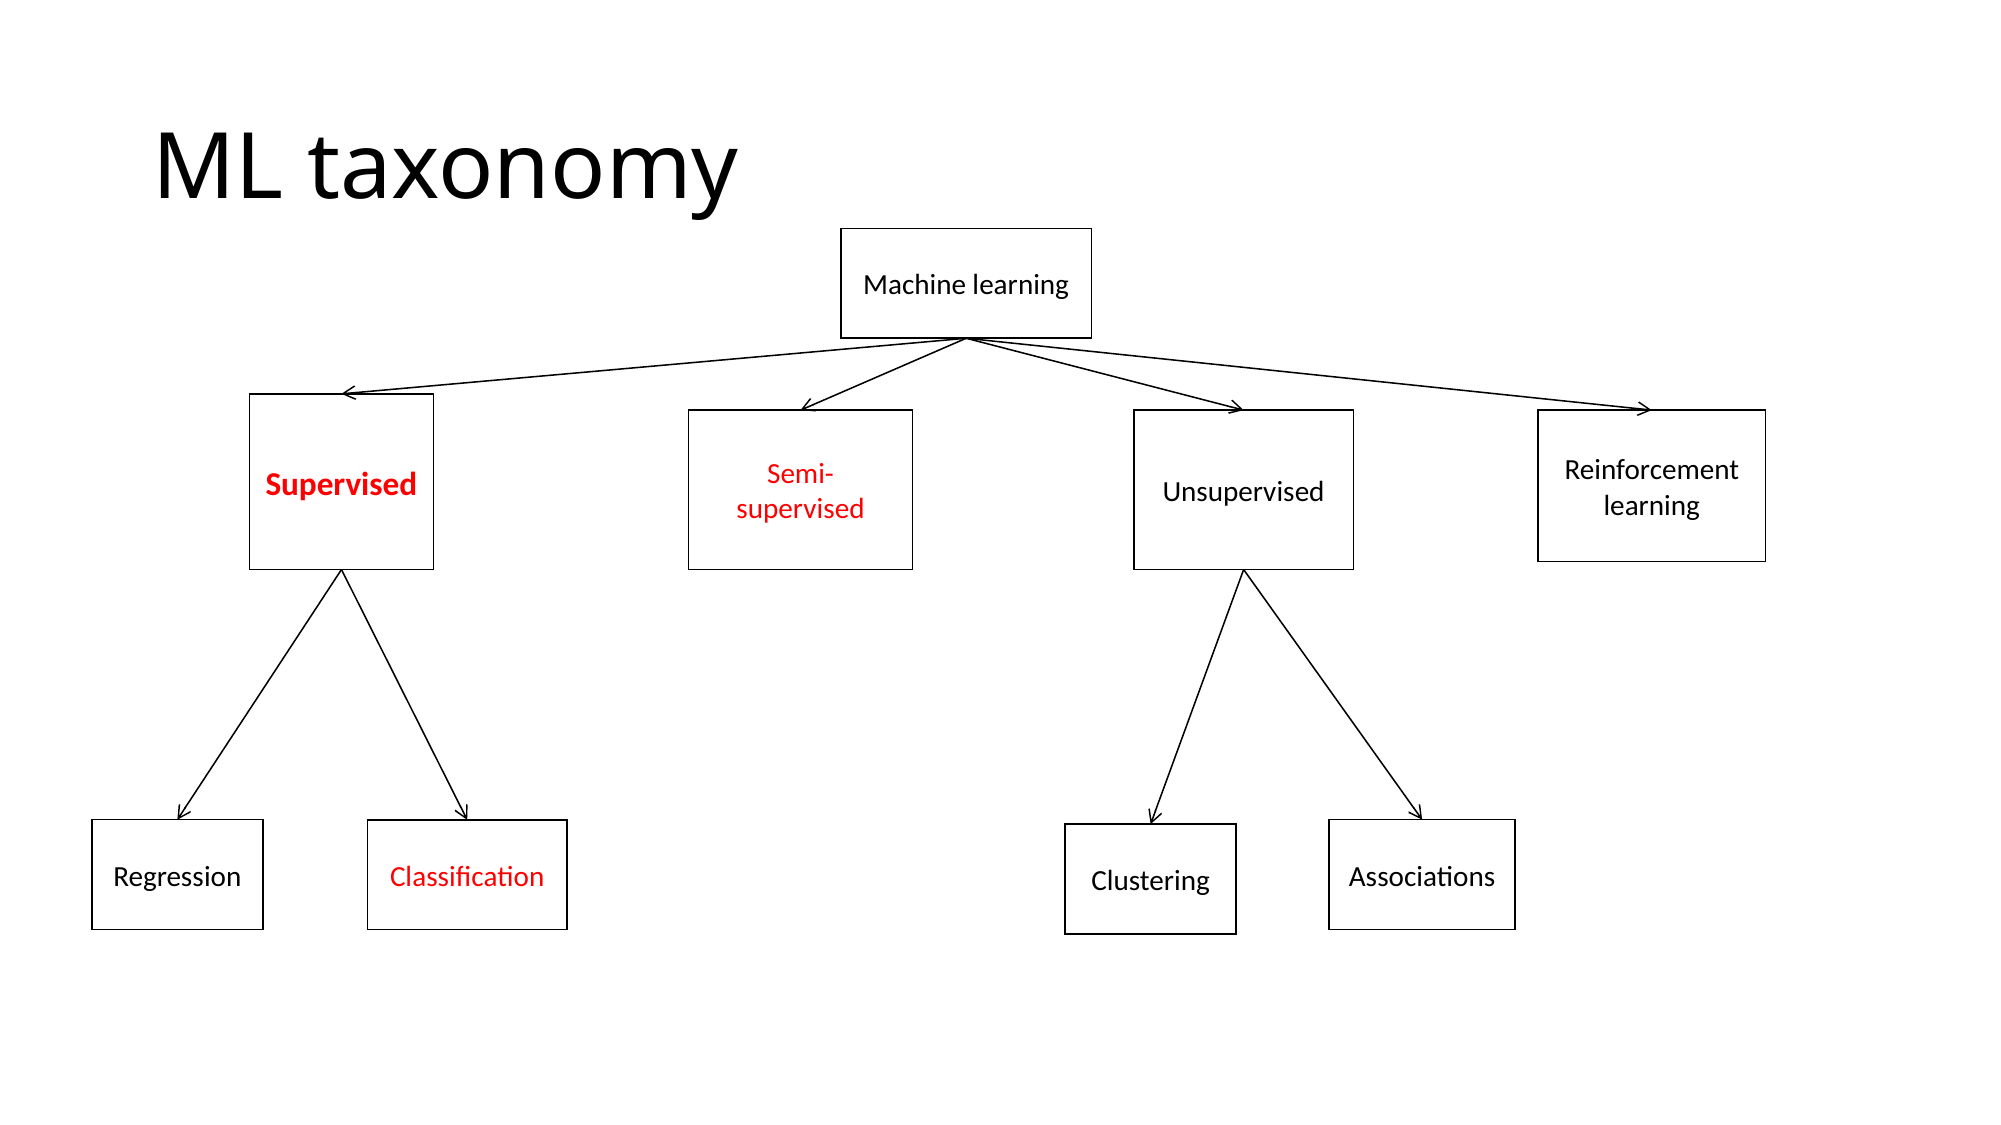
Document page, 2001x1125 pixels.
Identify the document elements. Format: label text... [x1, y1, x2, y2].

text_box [92, 228, 1766, 934]
title ML taxonomy [137, 59, 1863, 278]
